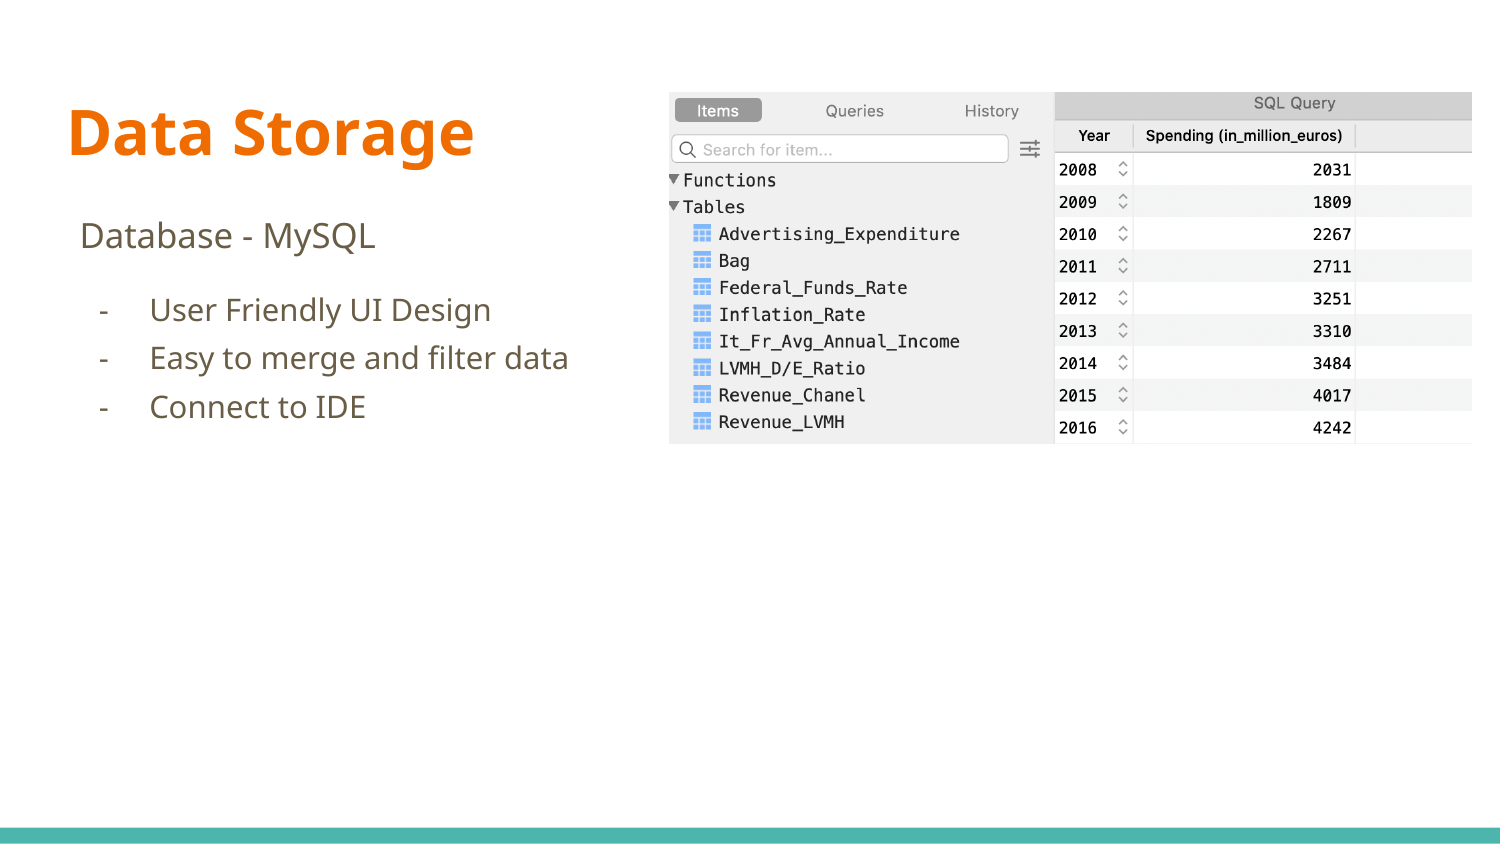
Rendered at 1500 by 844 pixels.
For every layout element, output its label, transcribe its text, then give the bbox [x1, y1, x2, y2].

picture [669, 92, 1472, 444]
title Data Storage [51, 72, 1449, 189]
list Database - MySQL User Friendly UI Design Easy to merge and filter data Connect to IDE [64, 189, 664, 444]
